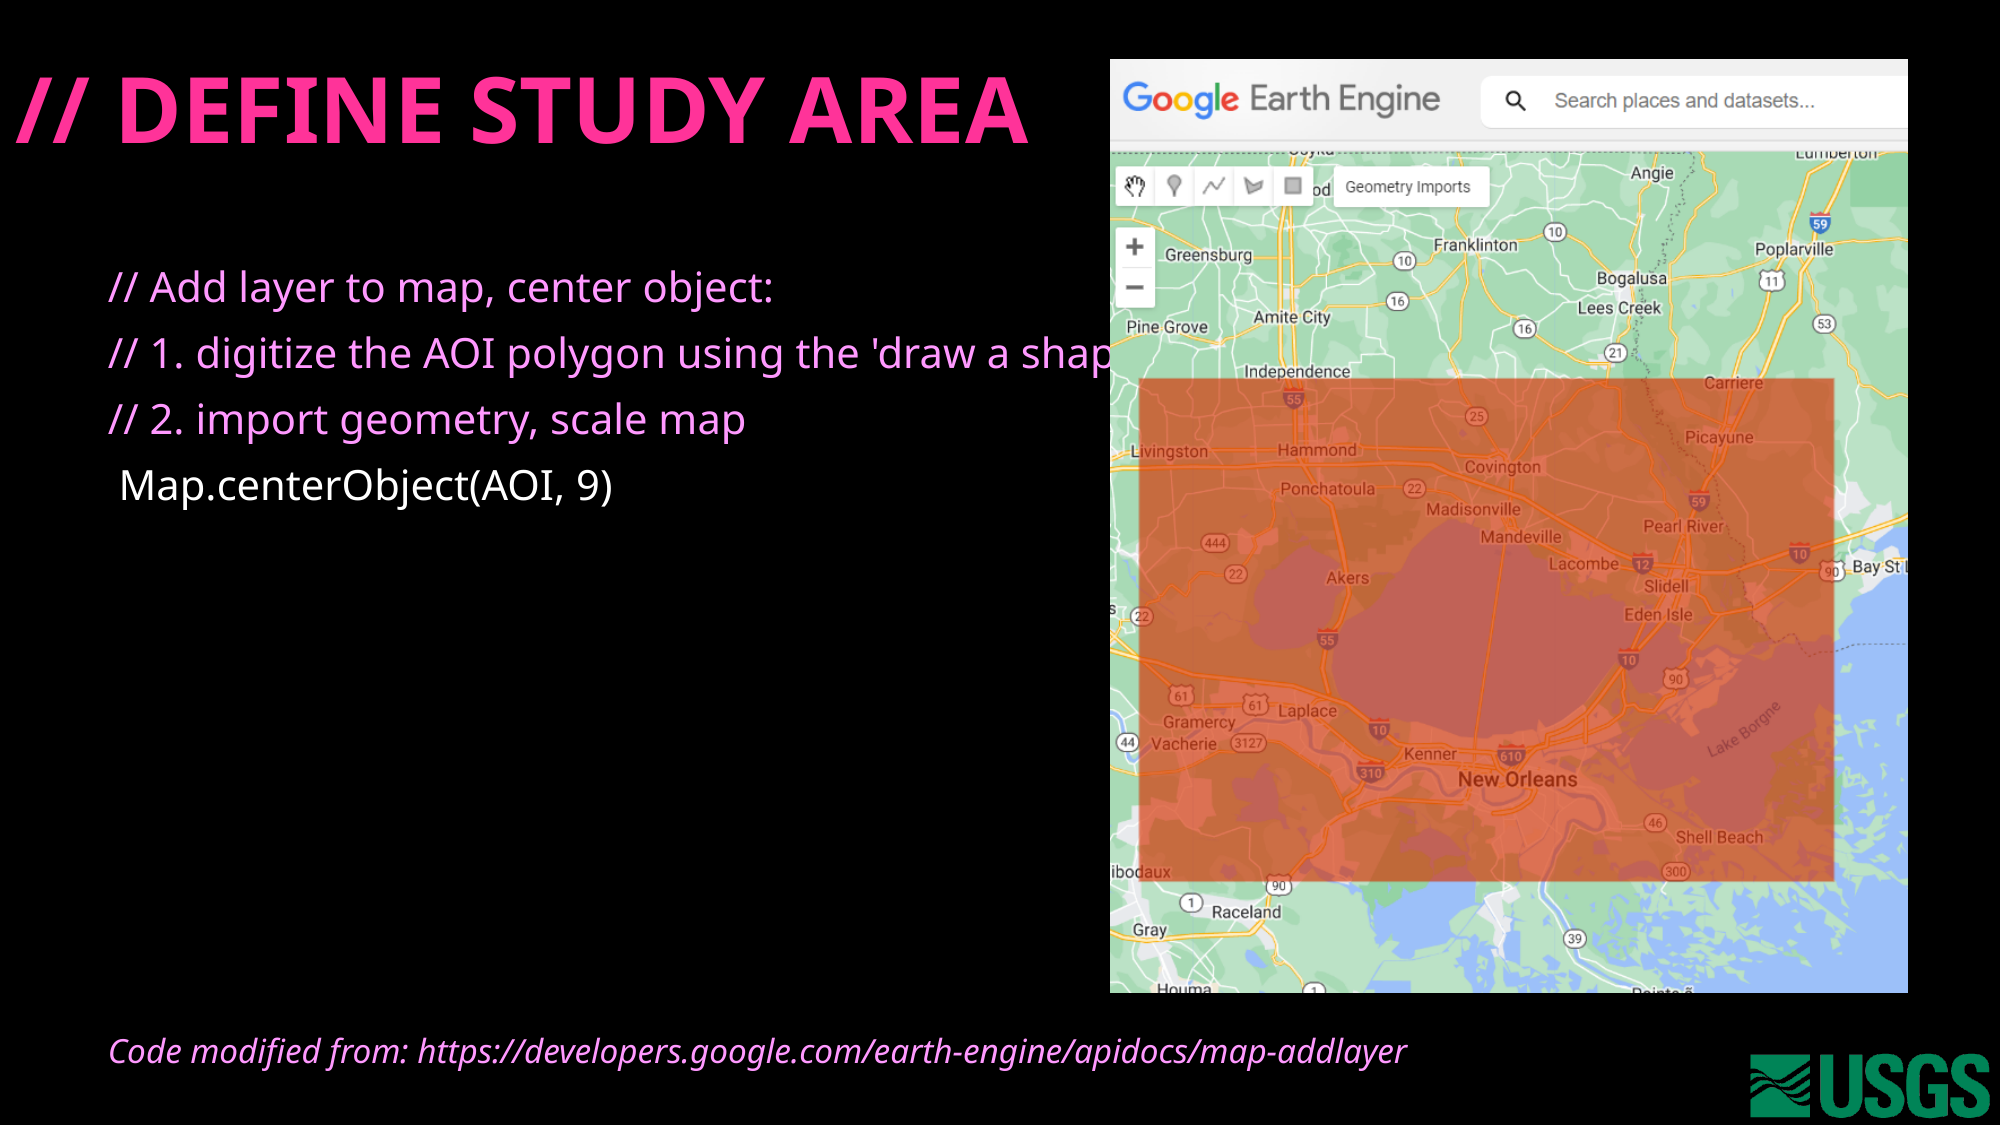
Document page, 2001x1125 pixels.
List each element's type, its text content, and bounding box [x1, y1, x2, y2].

picture [1110, 59, 1908, 993]
list // Add layer to map, center object: // 1. digitize the AOI polygon using the 'draw a shape' tool // 2. import geometry, scale map Map.centerObject(AOI, 9) Code modified from: https://developers.google.com/earth-engine/apidocs/map-addlayer [92, 259, 1863, 1086]
picture [1750, 1053, 1990, 1121]
title // DEFINE STUDY AREA [0, 59, 1110, 278]
